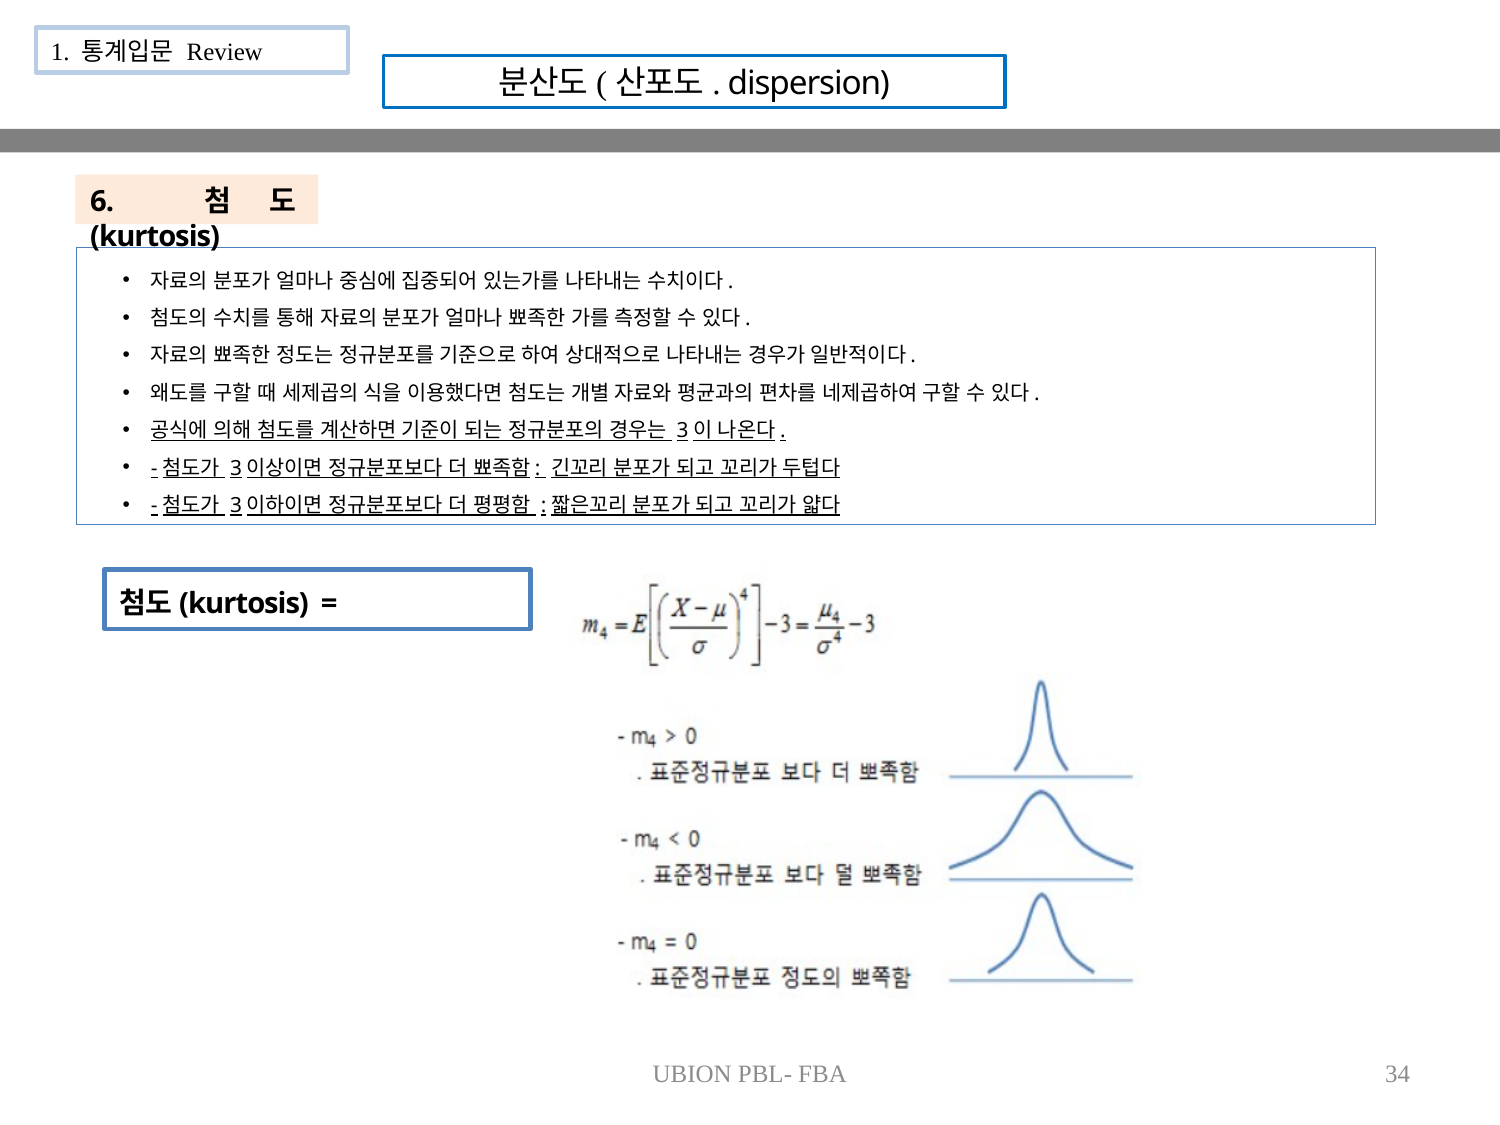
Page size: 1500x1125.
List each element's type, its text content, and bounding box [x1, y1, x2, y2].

text_box 6. 첨도(kurtosis) [75, 174, 319, 225]
text_box 1. 통계입문 Review [36, 27, 348, 73]
text_box [0, 128, 1500, 153]
slide_number 34 [1074, 1042, 1425, 1103]
footer UBION PBL- FBA [512, 1042, 988, 1103]
text_box 분산도(산포도. dispersion) [383, 55, 1006, 108]
text_box [22, 46, 1195, 129]
picture [572, 563, 1148, 999]
text_box 자료의 분포가 얼마나 중심에 집중되어 있는가를 나타내는 수치이다. 첨도의 수치를 통해 자료의 분포가 얼마나 뾰족한 가를 측정할 수 있다. 자료의 뾰족한 정도는 정규분포를 기준으로 하여 상대적으로 나타내는 경우가 일반적이다. 왜도를 구할 때 세제곱의 식을 이용했다면 첨도는 개별 자료와 평균과의 편차를 네제곱하여 구할 수 있다. 공식에 의해 첨도를 계산하면 기준이 되는 정규분포의 경우는 3이 나온다. -첨도가 3이상이면 정규분포보다 더 뾰족함: 긴꼬리 분포가 되고 꼬리가 두텁다 -첨도가 3이하이면 정규분포보다 더 평평함 :짧은꼬리 분포가 되고 꼬리가 얇다 [76, 247, 1376, 525]
